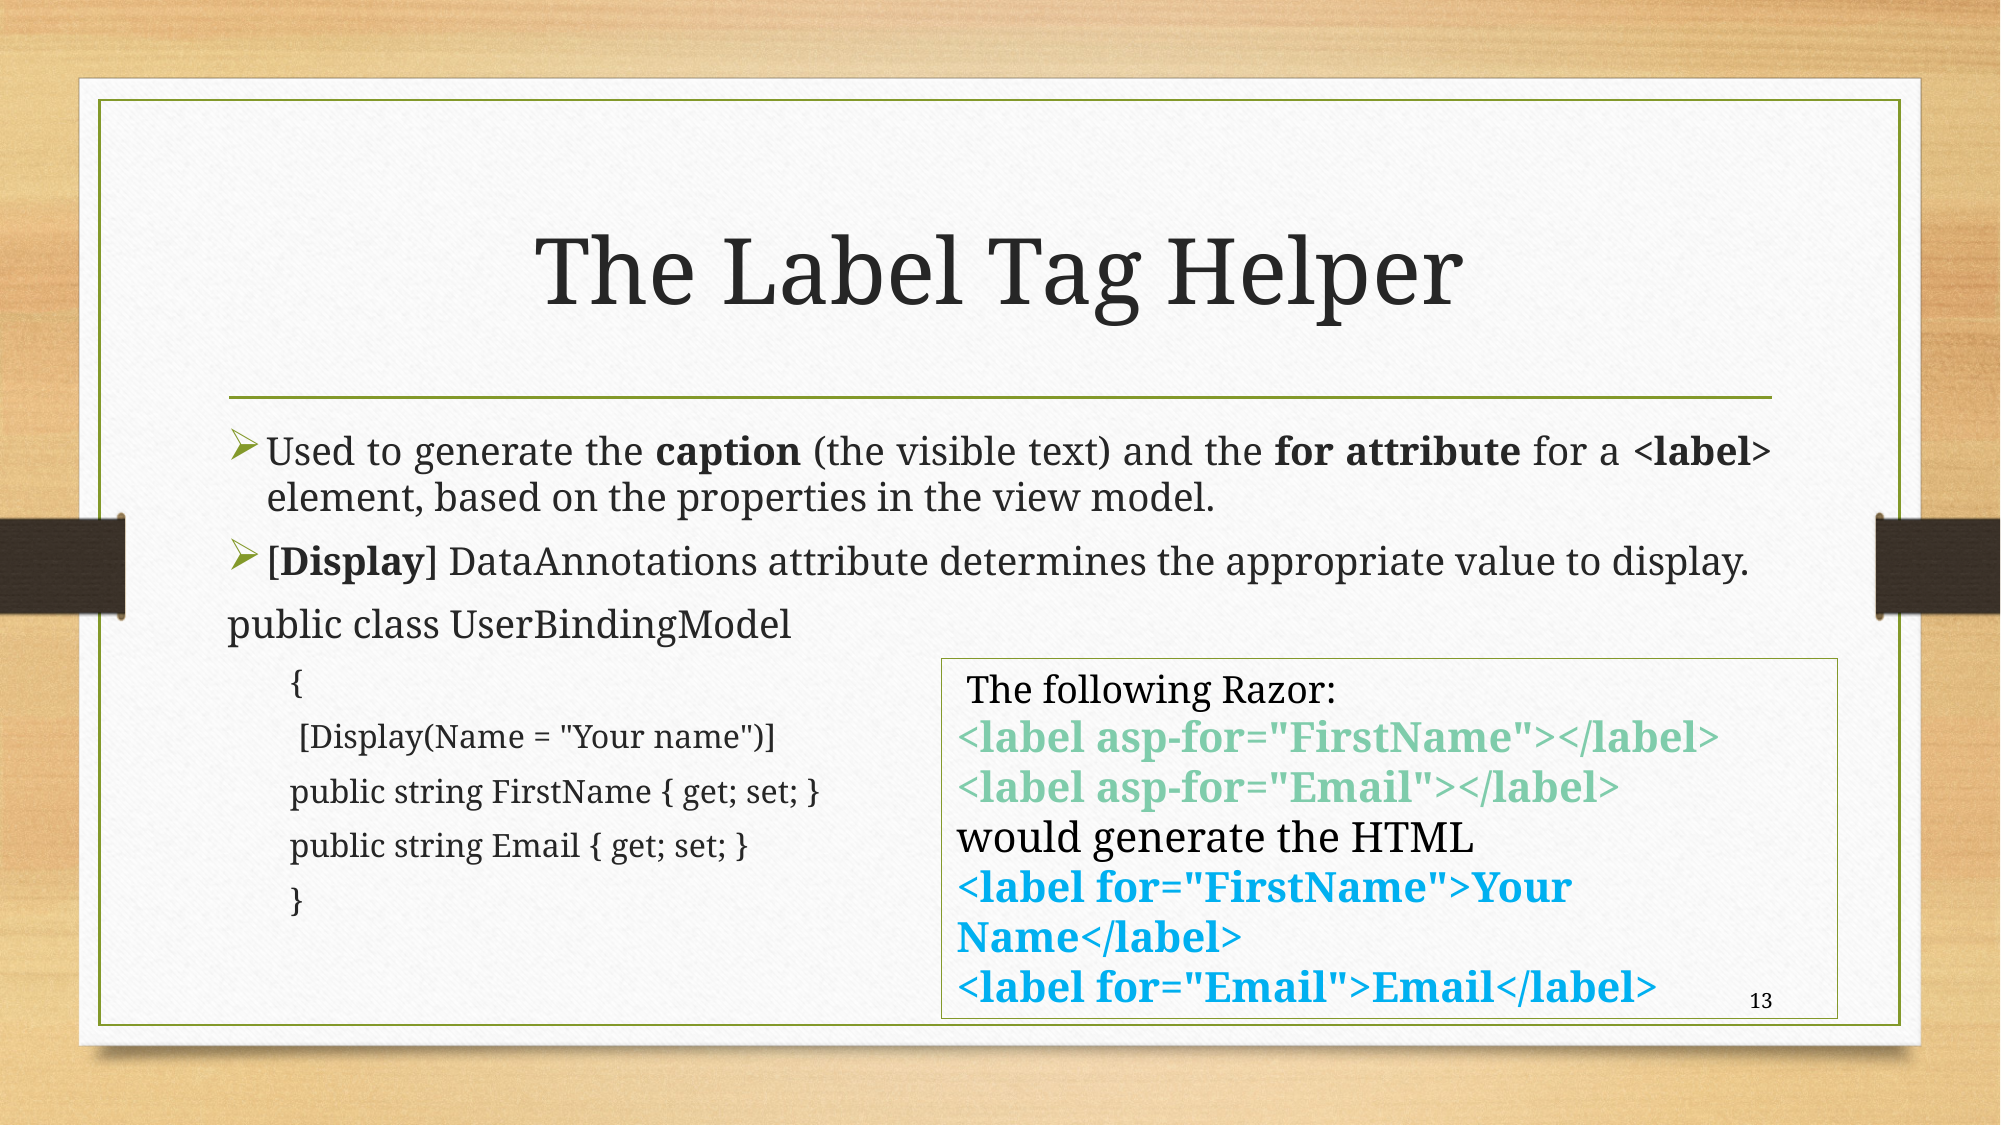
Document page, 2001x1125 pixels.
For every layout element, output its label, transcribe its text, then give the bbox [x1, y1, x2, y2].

picture [0, 0, 2001, 1125]
list Used to generate the caption (the visible text) and the for attribute for a <label> element, based on the properties in the view model. [Display] DataAnnotations attribute determines the appropriate value to display. public class UserBindingModel { [Display(Name = "Your name")] public string FirstName { get; set; } public string Email { get; set; } } [212, 419, 1788, 964]
text_box The following Razor: <label asp-for="FirstName"></label> <label asp-for="Email"></label> would generate the HTML <label for="FirstName">Your Name</label> <label for="Email">Email</label> [941, 658, 1838, 1019]
slide_number 13 [1698, 1019, 1788, 1025]
title The Label Tag Helper [212, 161, 1788, 375]
